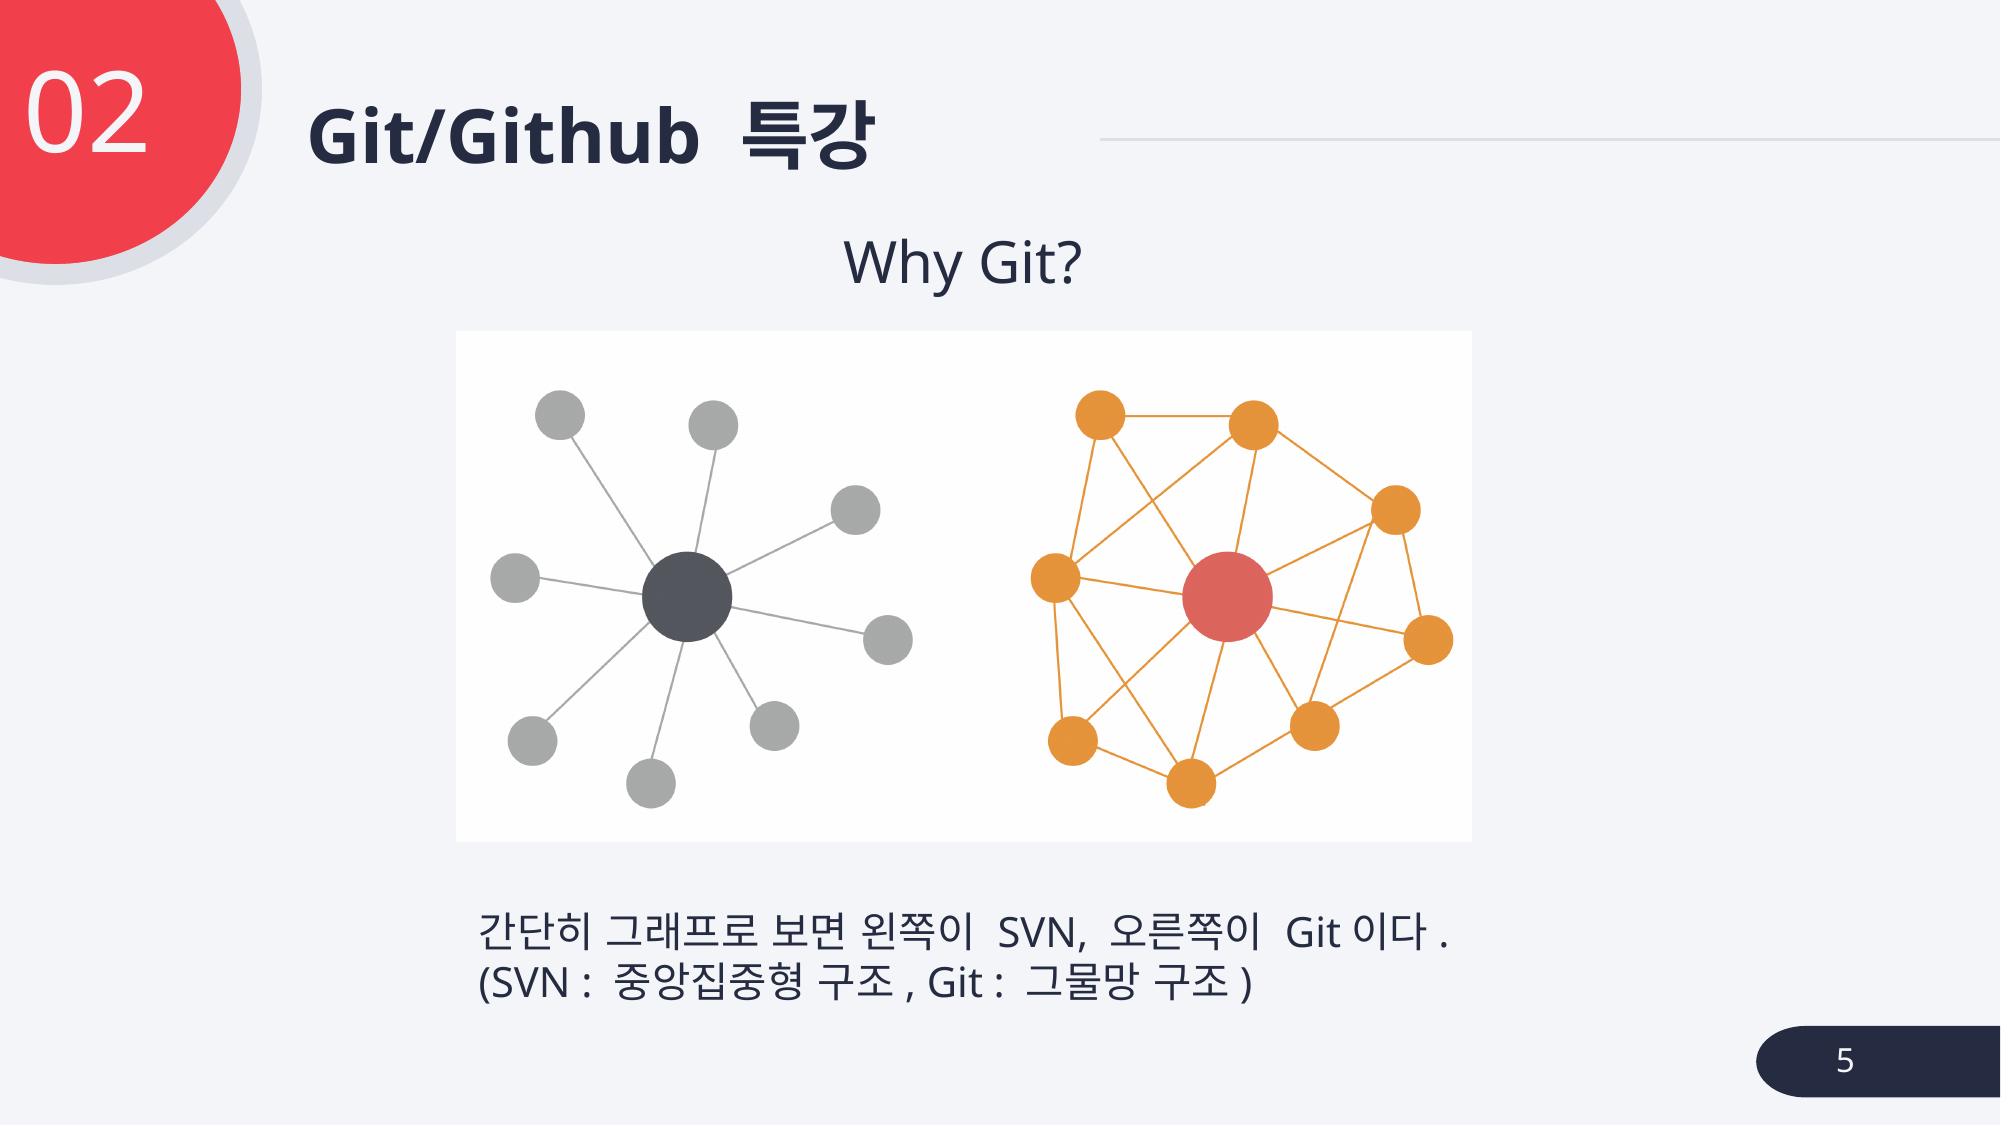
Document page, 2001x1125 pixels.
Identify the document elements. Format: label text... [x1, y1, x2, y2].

text_box 간단히 그래프로 보면 왼쪽이 SVN, 오른쪽이 Git이다. (SVN : 중앙집중형 구조, Git : 그물망 구조) [463, 898, 1465, 1013]
text_box Why Git? [828, 217, 1098, 303]
picture [456, 331, 1472, 842]
title Git/Github 특강 [290, 89, 1100, 191]
list 02 [0, 47, 167, 186]
slide_number 5 [1820, 1031, 1984, 1092]
